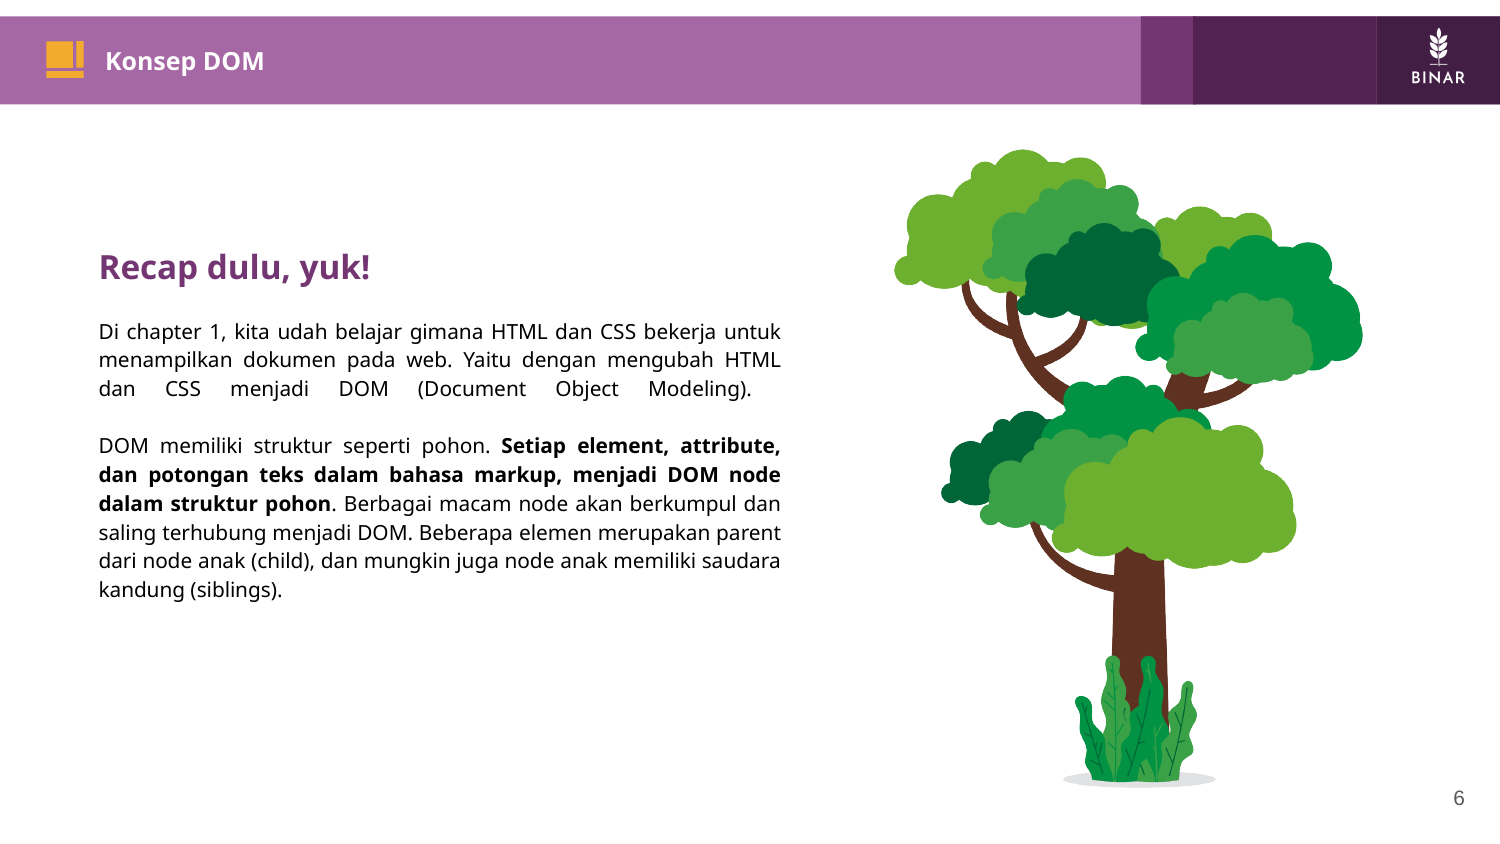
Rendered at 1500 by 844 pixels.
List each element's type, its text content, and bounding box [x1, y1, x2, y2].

picture [1399, 17, 1477, 94]
text_box [1140, 16, 1193, 105]
text_box [46, 71, 84, 78]
text_box [0, 16, 1140, 105]
text_box Konsep DOM [94, 22, 1141, 99]
text_box [1377, 16, 1500, 105]
slide_number ‹#› [1389, 764, 1480, 830]
picture [894, 149, 1363, 788]
text_box [1193, 16, 1377, 105]
text_box [46, 41, 73, 68]
text_box Recap dulu, yuk! Di chapter 1, kita udah belajar gimana HTML dan CSS bekerja untuk menampilkan dokumen pada web. Yaitu dengan mengubah HTML dan CSS menjadi DOM (Document Object Modeling). DOM memiliki struktur seperti pohon. Setiap element, attribute, dan potongan teks dalam bahasa markup, menjadi DOM node dalam struktur pohon. Berbagai macam node akan berkumpul dan saling terhubung menjadi DOM. Beberapa elemen merupakan parent dari node anak (child), dan mungkin juga node anak memiliki saudara kandung (siblings). [83, 224, 796, 582]
text_box [76, 41, 84, 68]
